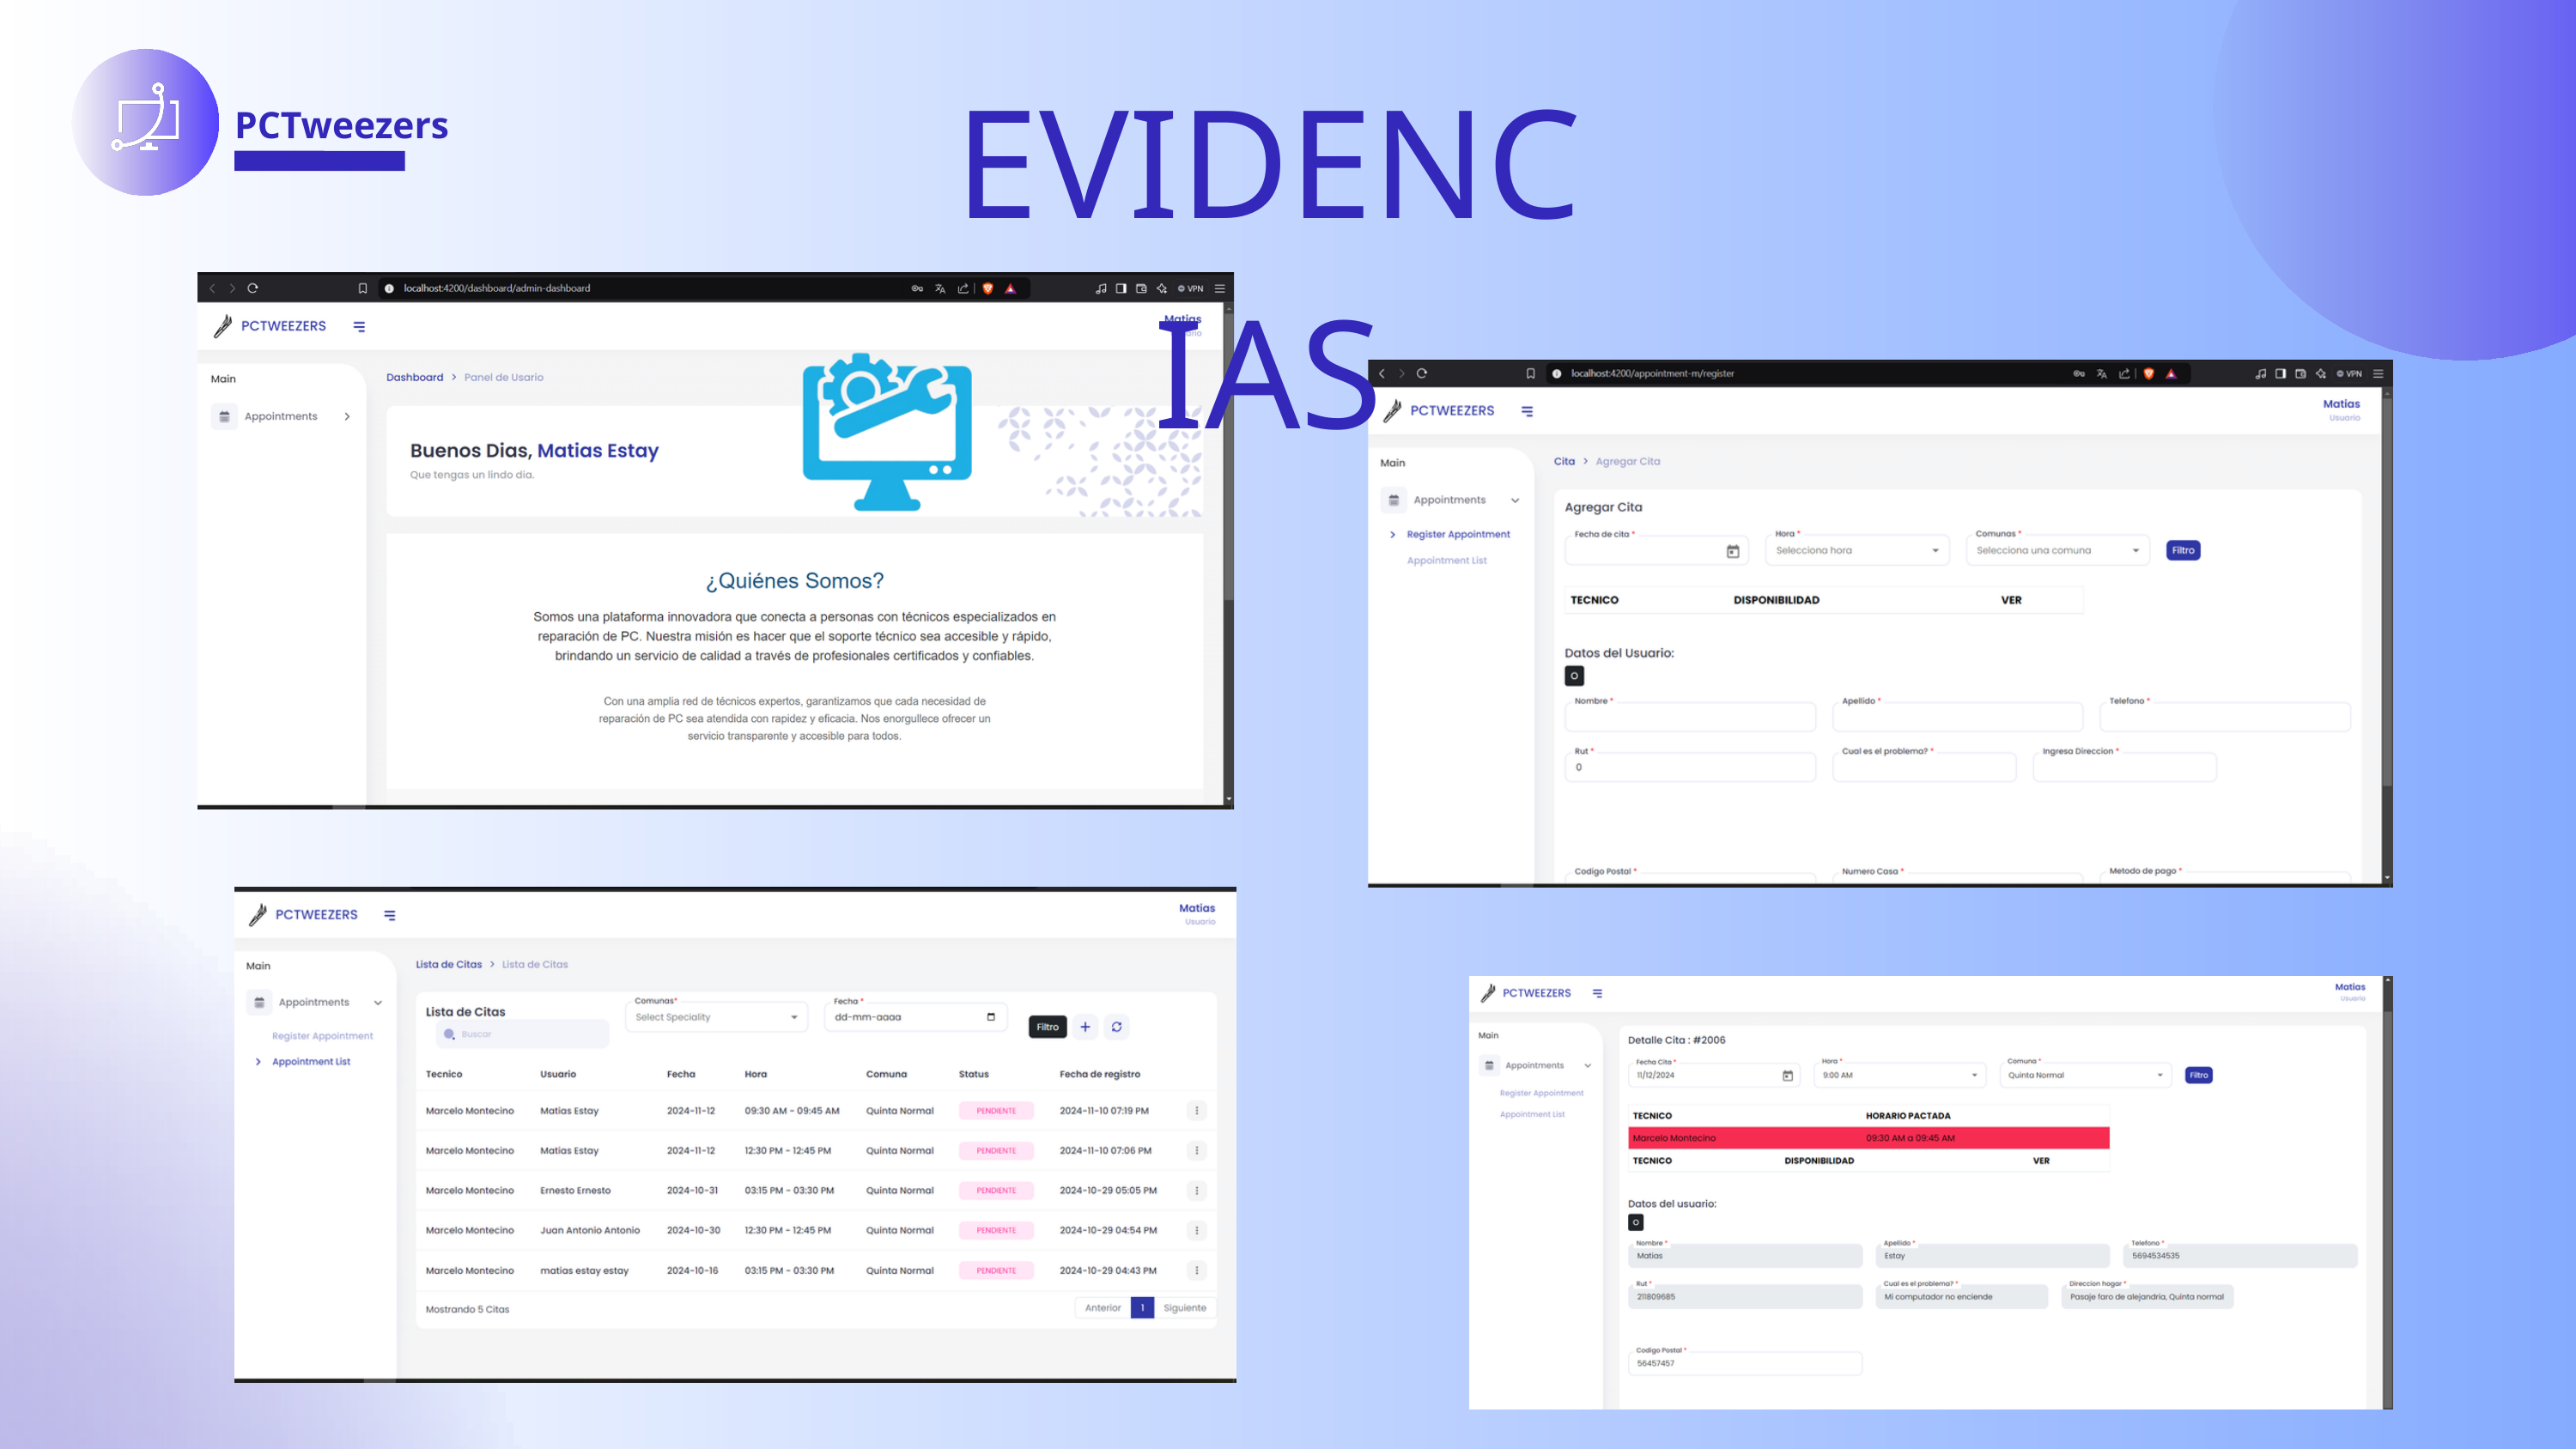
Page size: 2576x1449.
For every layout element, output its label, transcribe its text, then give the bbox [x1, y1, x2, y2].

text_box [2212, 0, 2576, 361]
text_box [1368, 360, 2393, 888]
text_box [70, 48, 219, 197]
text_box [1469, 976, 2393, 1410]
text_box EVIDENCIAS [934, 38, 1603, 458]
text_box [234, 887, 1237, 1383]
text_box PCTweezers [234, 94, 504, 146]
text_box [0, 724, 561, 1449]
text_box [197, 272, 1235, 809]
